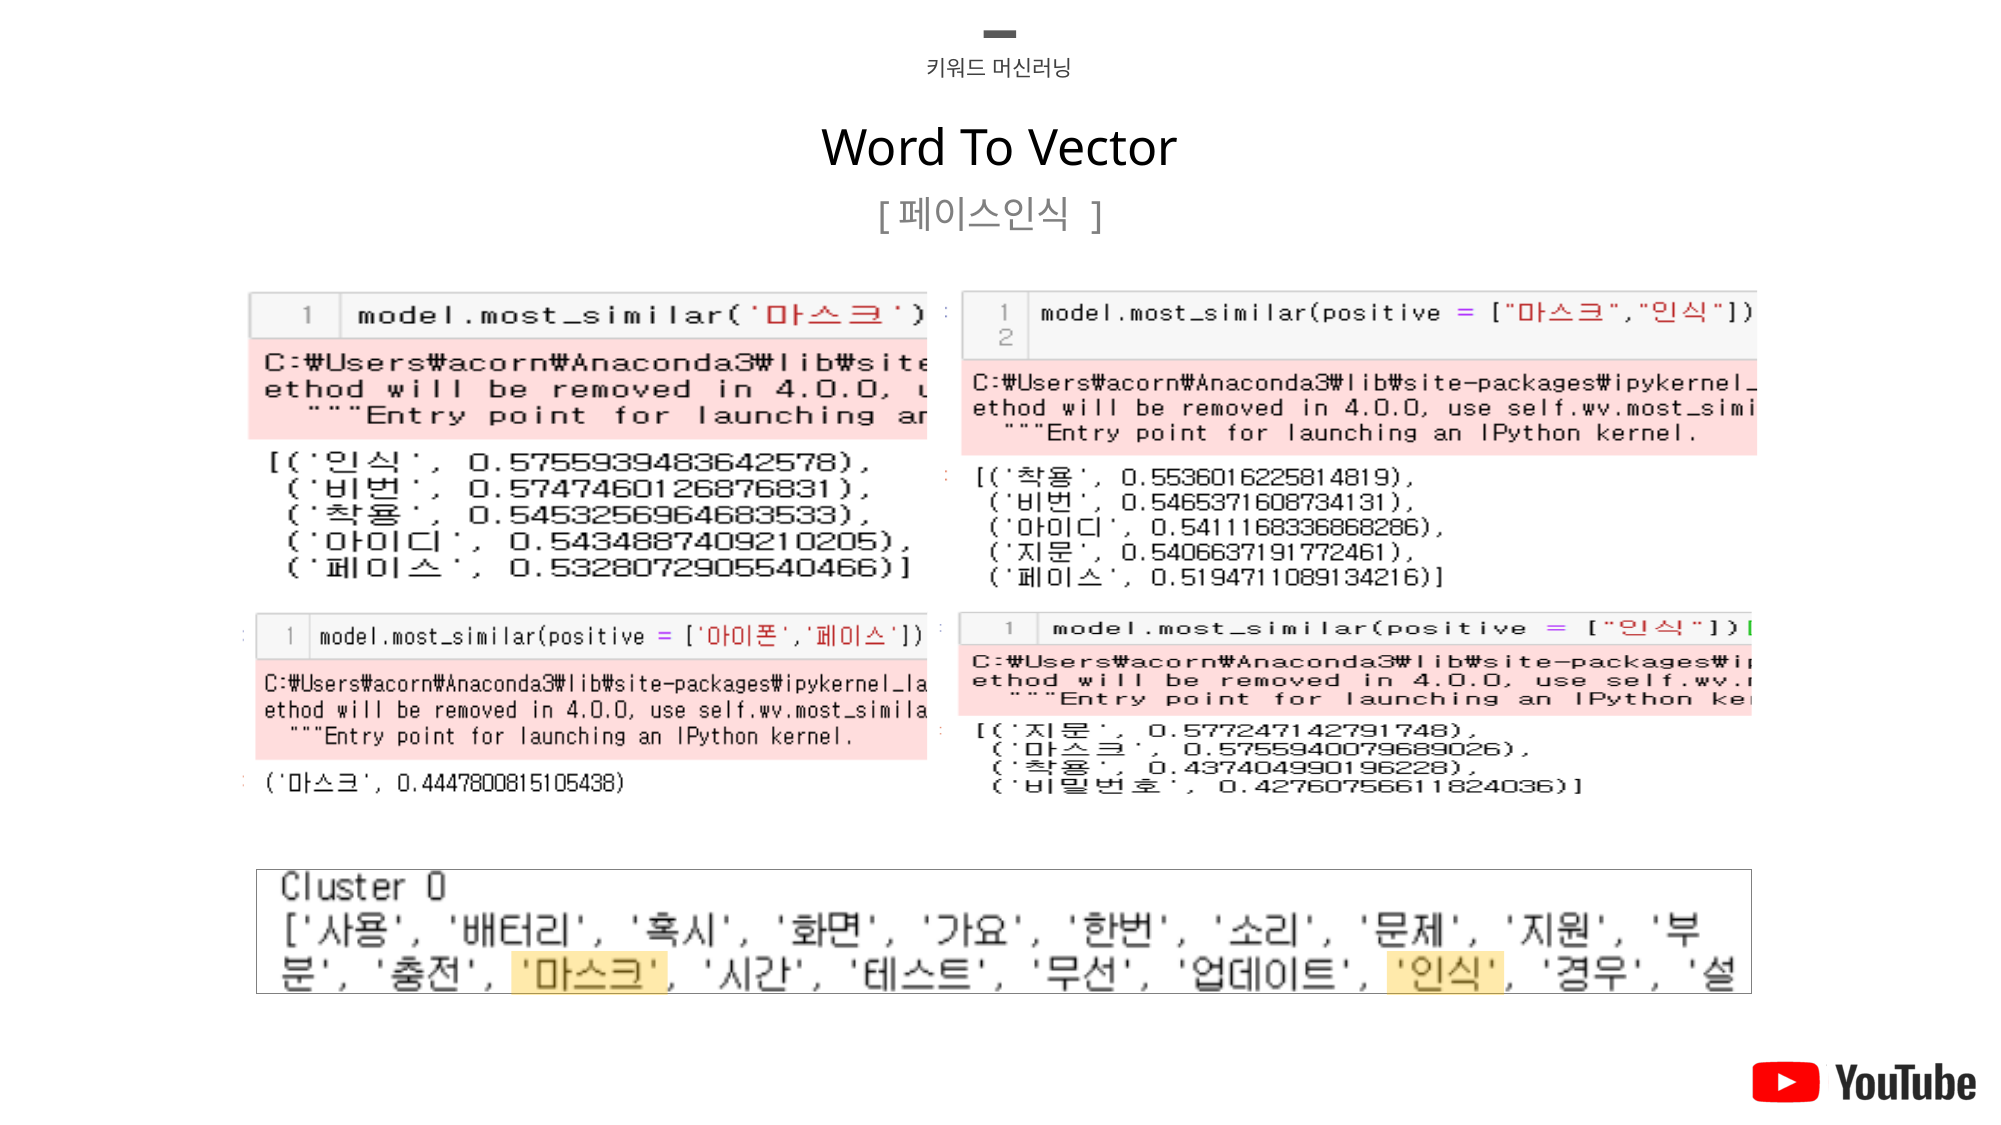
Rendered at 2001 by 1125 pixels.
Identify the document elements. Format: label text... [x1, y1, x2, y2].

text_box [1726, 1041, 2000, 1125]
text_box [페이스인식 ] [862, 184, 1128, 244]
text_box 키워드 머신러닝 [780, 47, 1220, 89]
text_box [983, 29, 1017, 39]
text_box Word To Vector [806, 108, 1194, 184]
picture [256, 869, 1752, 994]
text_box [242, 280, 1758, 800]
